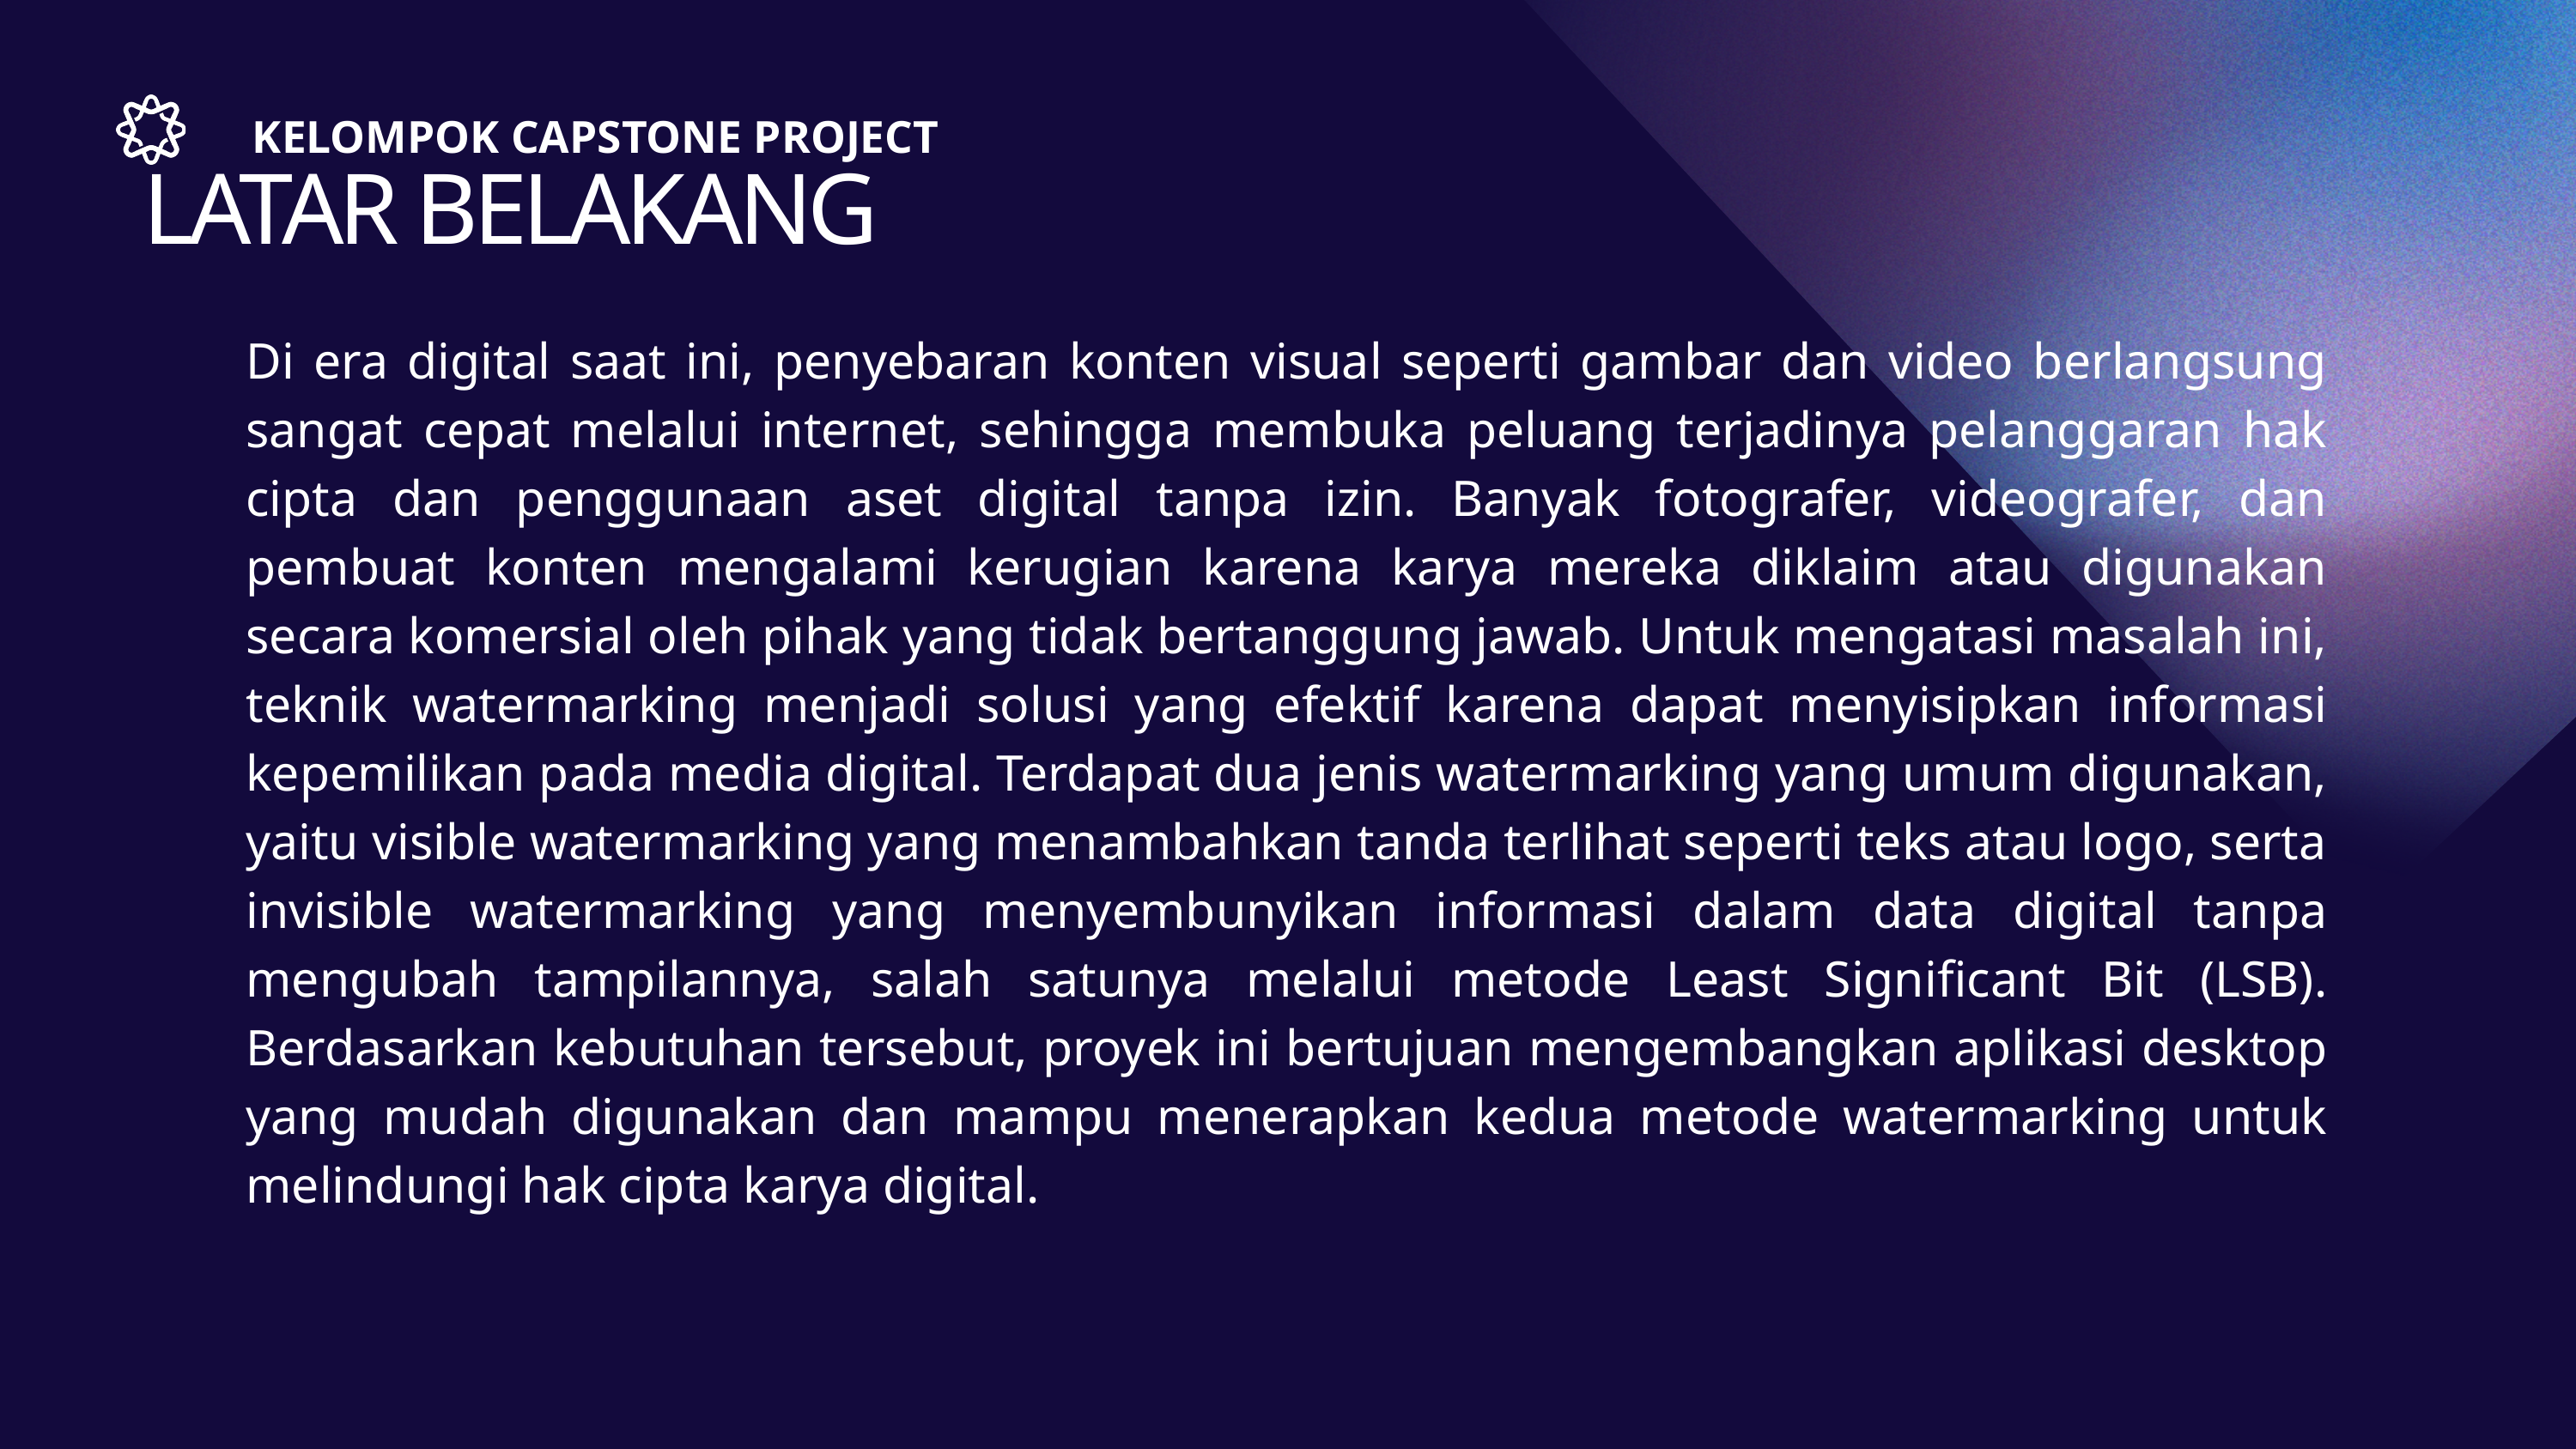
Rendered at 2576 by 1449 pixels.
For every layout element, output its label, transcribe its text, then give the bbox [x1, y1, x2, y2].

text_box [1524, 0, 2576, 906]
text_box Di era digital saat ini, penyebaran konten visual seperti gambar dan video berlangsung sangat cepat melalui internet, sehingga membuka peluang terjadinya pelanggaran hak cipta dan penggunaan aset digital tanpa izin. Banyak fotografer, videografer, dan pembuat konten mengalami kerugian karena karya mereka diklaim atau digunakan secara komersial oleh pihak yang tidak bertanggung jawab. Untuk mengatasi masalah ini, teknik watermarking menjadi solusi yang efektif karena dapat menyisipkan informasi kepemilikan pada media digital. Terdapat dua jenis watermarking yang umum digunakan, yaitu visible watermarking yang menambahkan tanda terlihat seperti teks atau logo, serta invisible watermarking yang menyembunyikan informasi dalam data digital tanpa mengubah tampilannya, salah satunya melalui metode Least Significant Bit (LSB). Berdasarkan kebutuhan tersebut, proyek ini bertujuan mengembangkan aplikasi desktop yang mudah digunakan dan mampu menerapkan kedua metode watermarking untuk melindungi hak cipta karya digital. [246, 319, 2330, 1282]
text_box [116, 94, 186, 100]
text_box KELOMPOK CAPSTONE PROJECT [116, 100, 1076, 224]
text_box LATAR BELAKANG [143, 161, 1181, 367]
